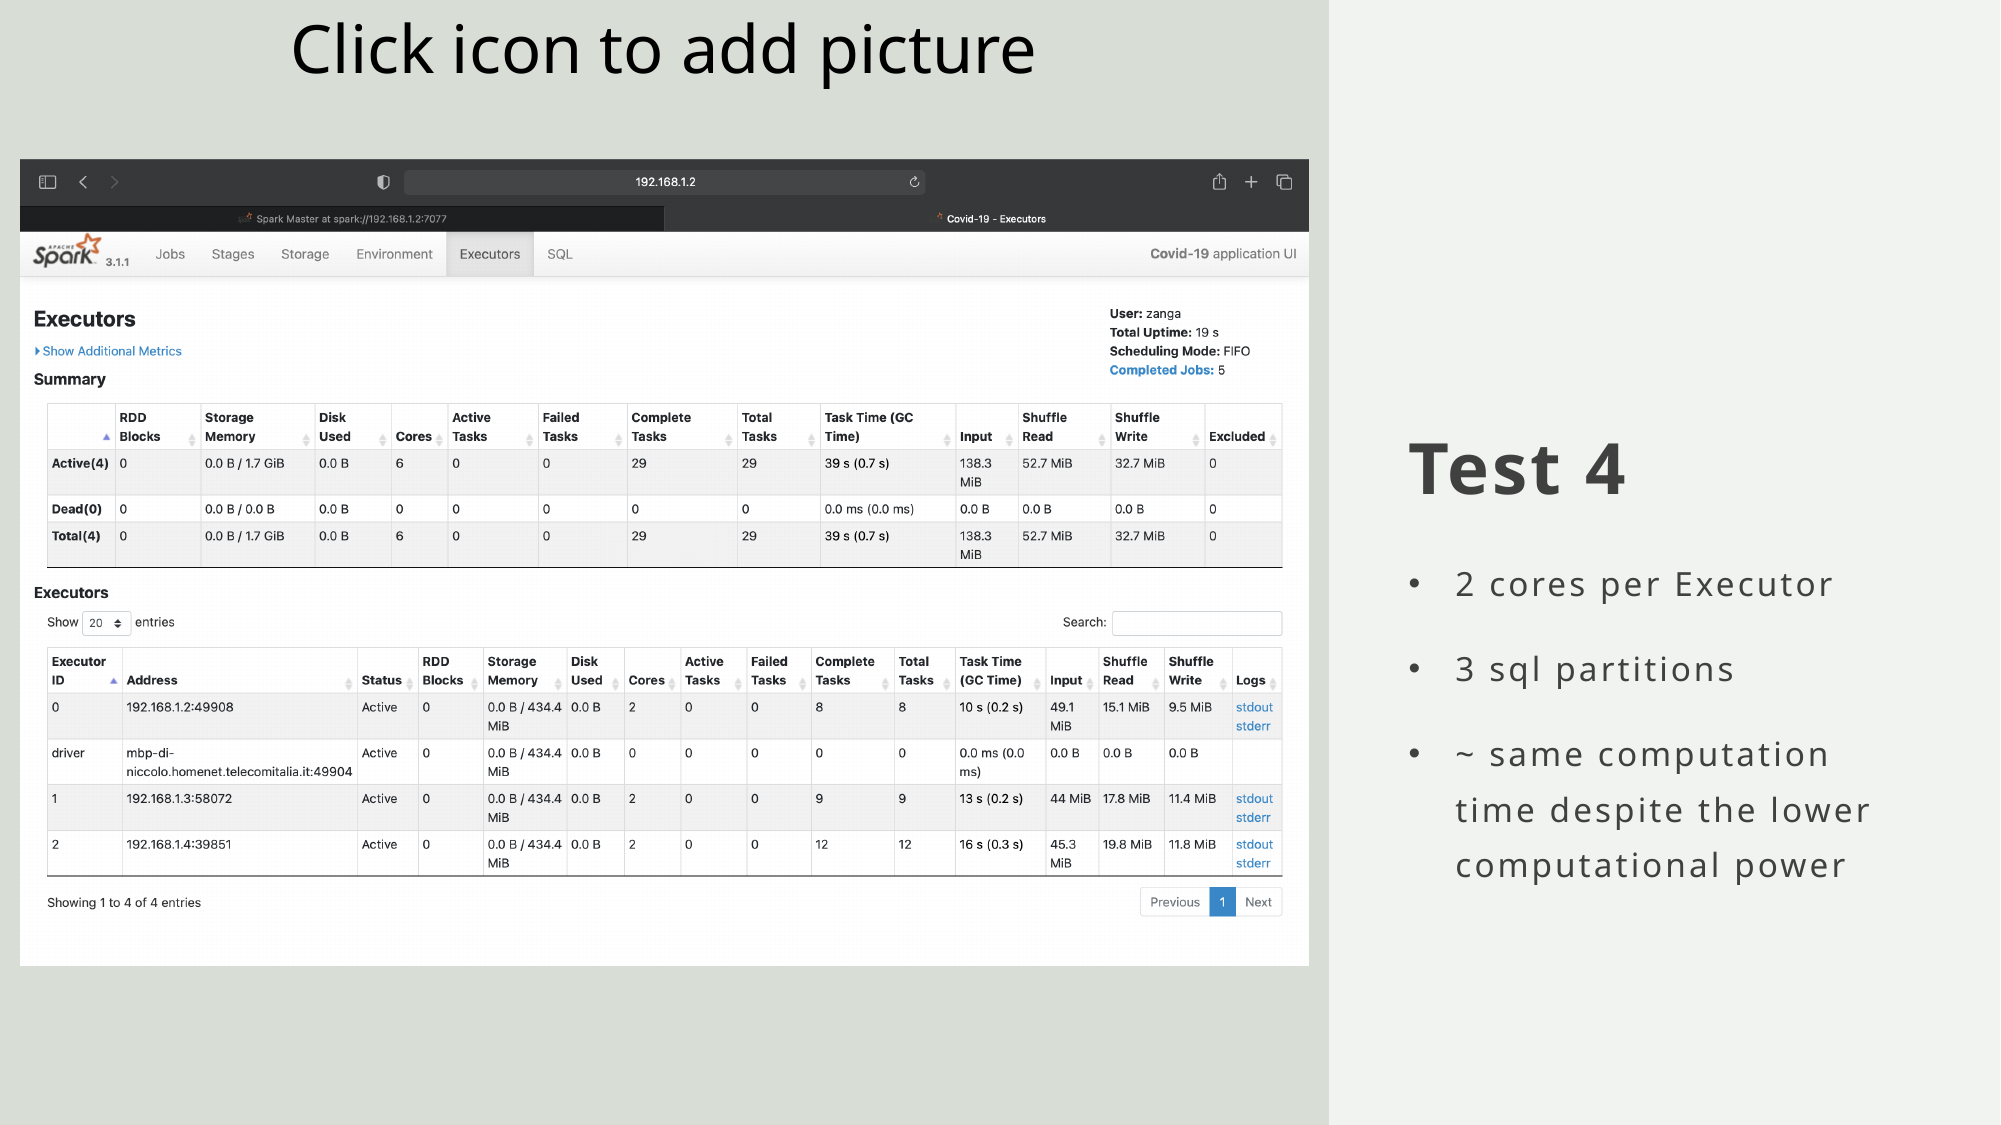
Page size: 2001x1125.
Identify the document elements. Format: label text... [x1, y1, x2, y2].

picture [0, 0, 1330, 1125]
title Test 4 [1390, 246, 1921, 524]
list 2 cores per Executor 3 sql partitions ~ same computation time despite the lower computational power [1390, 528, 1920, 1000]
